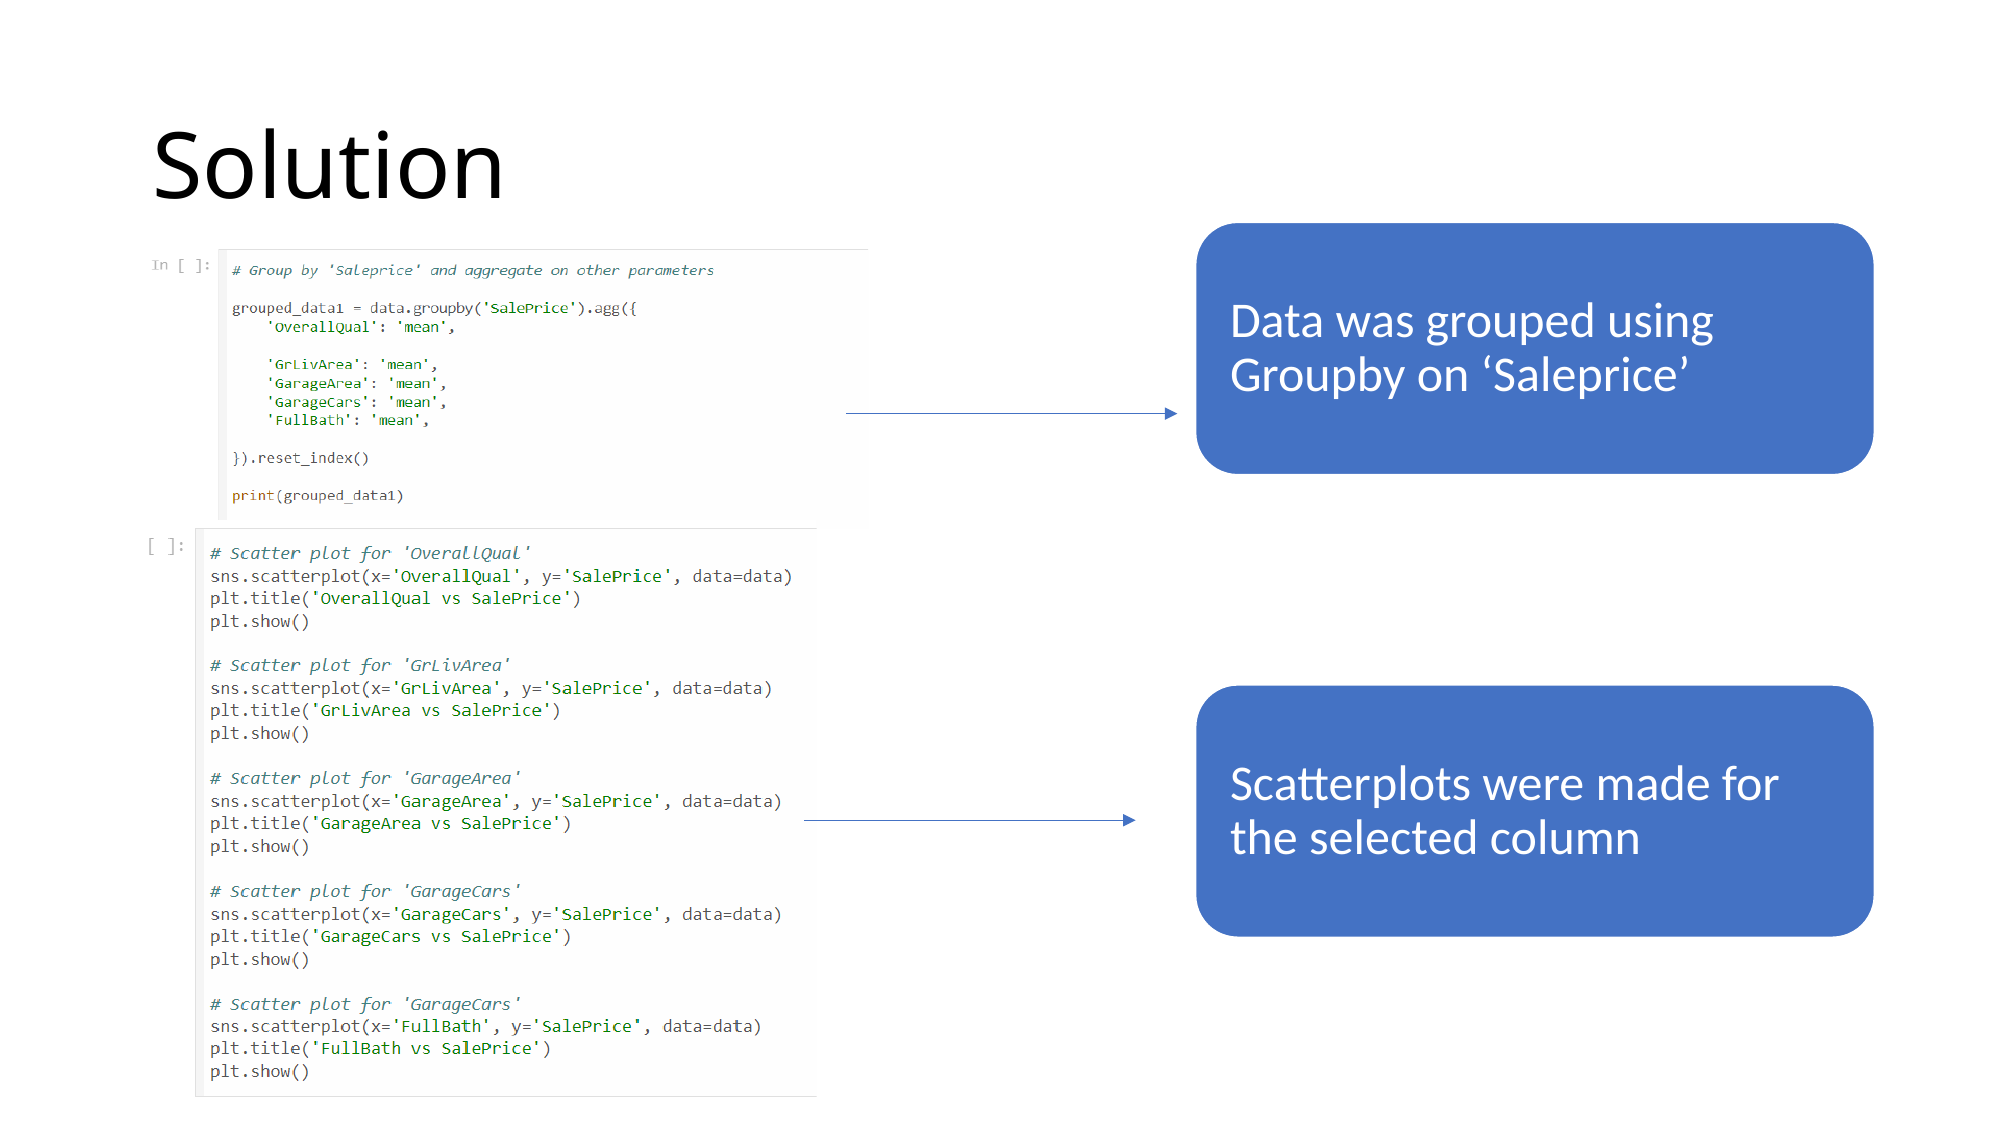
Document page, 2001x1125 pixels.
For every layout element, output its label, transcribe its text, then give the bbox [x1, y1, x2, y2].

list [137, 233, 869, 529]
title Solution [137, 59, 1863, 278]
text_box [1195, 684, 1875, 938]
picture [137, 520, 817, 1102]
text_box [1195, 222, 1875, 475]
